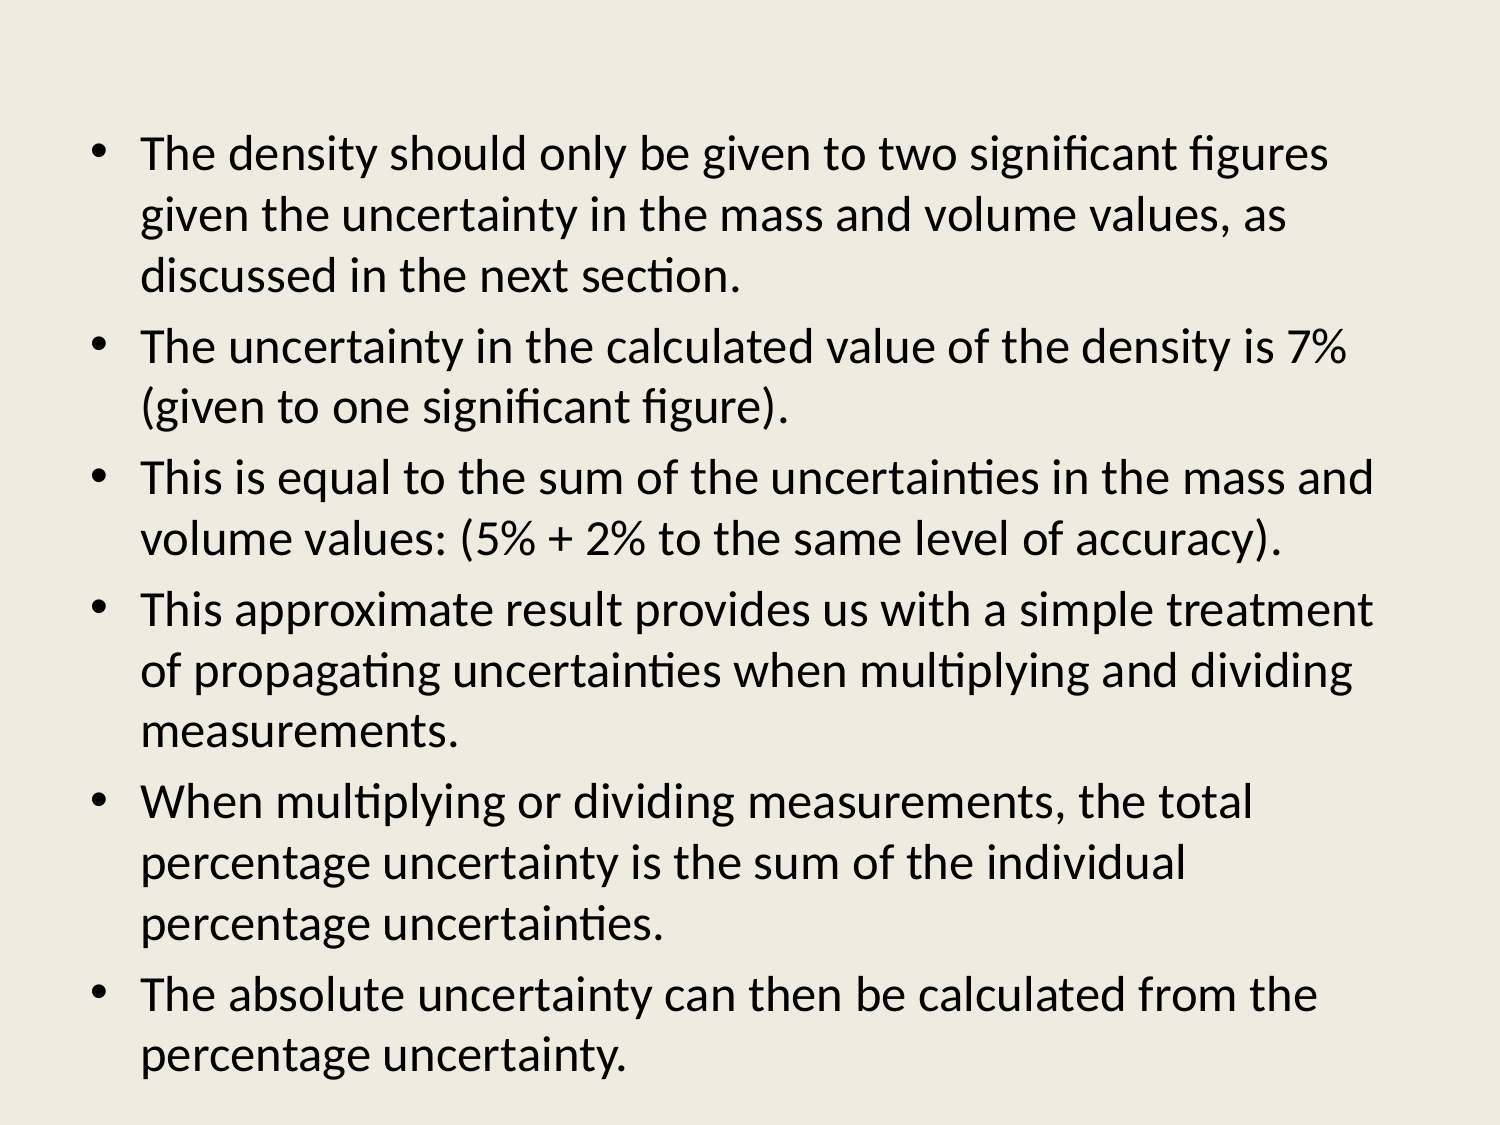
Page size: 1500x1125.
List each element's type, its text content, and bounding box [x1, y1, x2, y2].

list The density should only be given to two significant figures given the uncertainty in the mass and volume values, as discussed in the next section. The uncertainty in the calculated value of the density is 7% (given to one significant figure). This is equal to the sum of the uncertainties in the mass and volume values: (5% + 2% to the same level of accuracy). This approximate result provides us with a simple treatment of propagating uncertainties when multiplying and dividing measurements. When multiplying or dividing measurements, the total percentage uncertainty is the sum of the individual percentage uncertainties. The absolute uncertainty can then be calculated from the percentage uncertainty. [75, 112, 1425, 1100]
